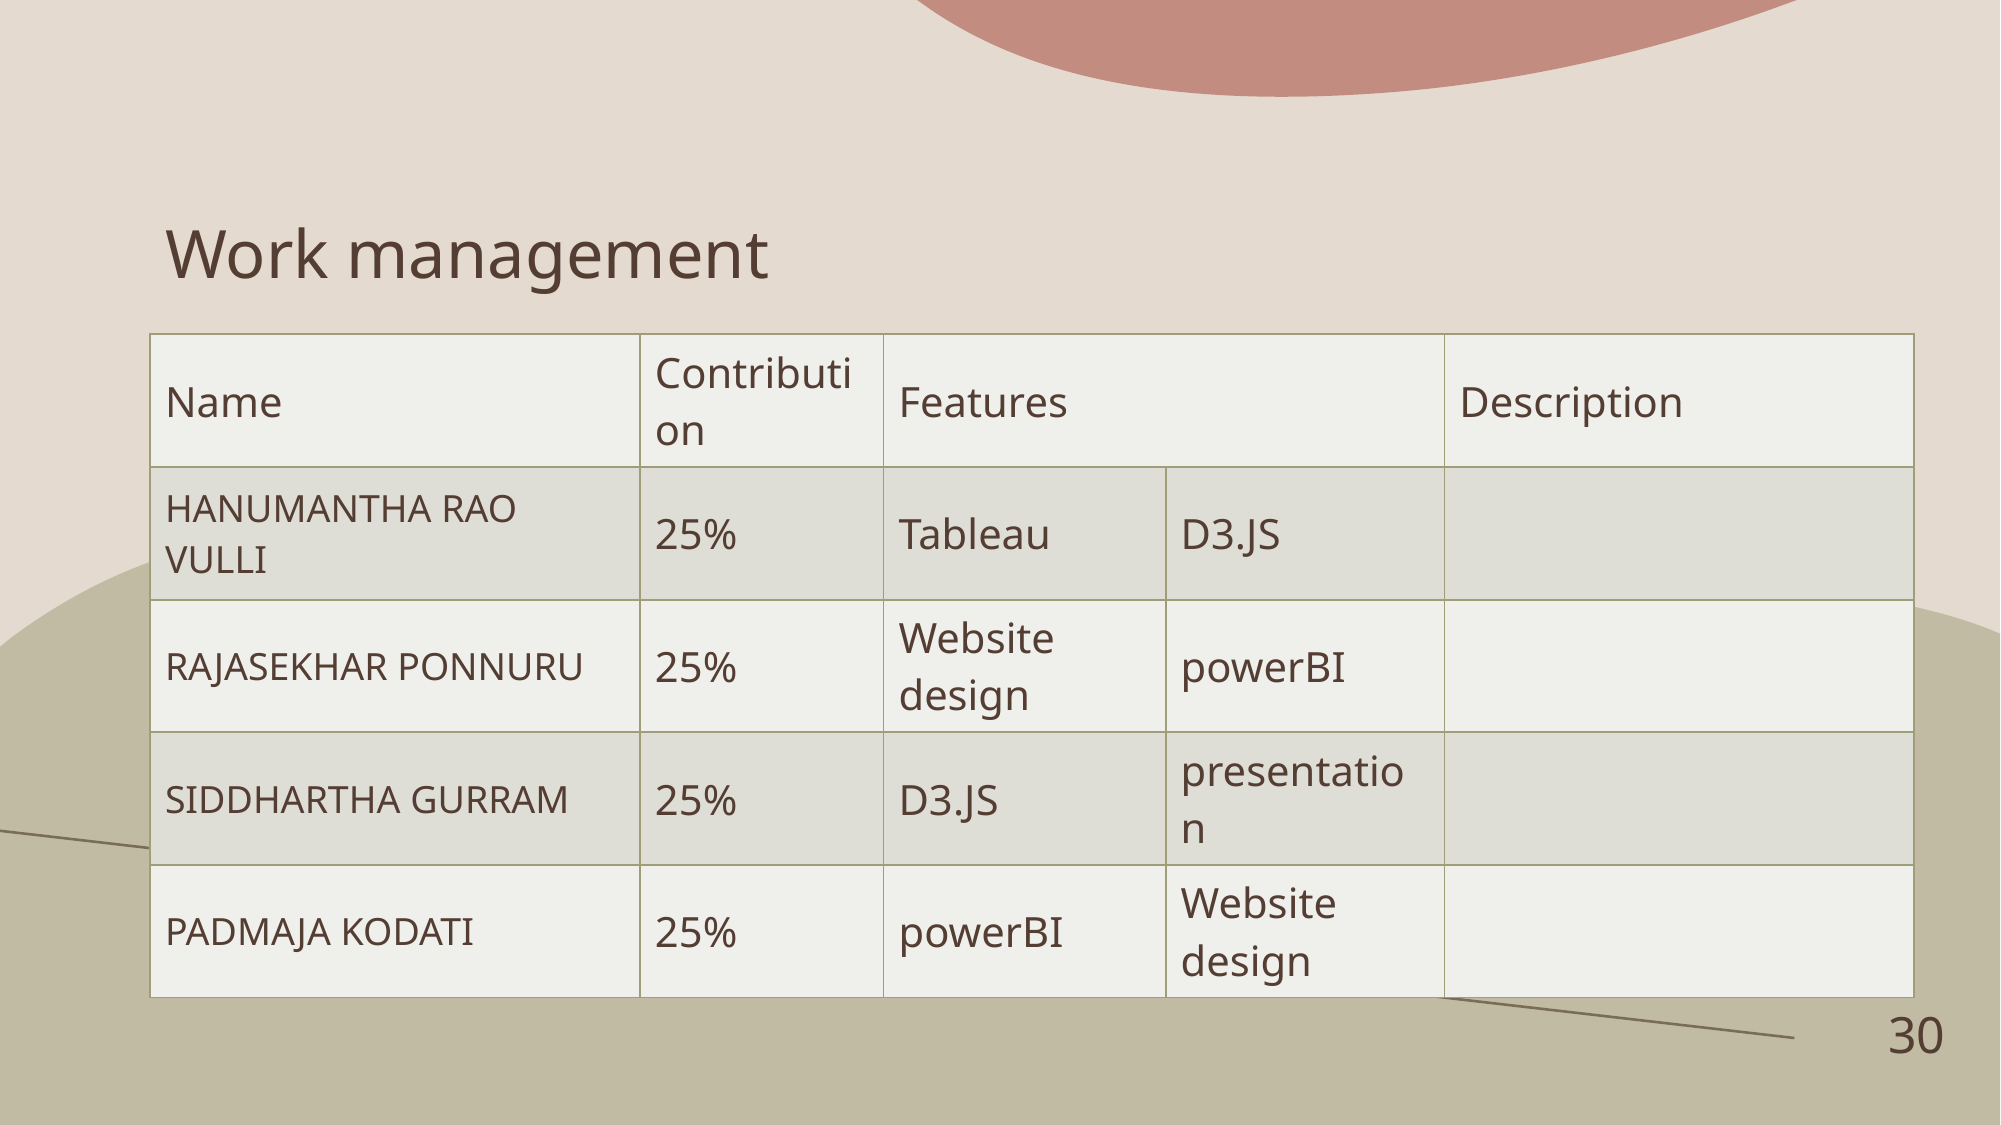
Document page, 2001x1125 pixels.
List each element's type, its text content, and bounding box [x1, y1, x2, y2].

table_cell 25% [641, 733, 883, 864]
table_header Features [884, 335, 1444, 466]
table_header Name [151, 335, 639, 466]
table_cell HANUMANTHA RAO VULLI [151, 468, 639, 599]
table_cell powerBI [1167, 601, 1444, 731]
table_cell SIDDHARTHA GURRAM [151, 733, 639, 864]
table_cell D3.JS [884, 733, 1165, 864]
table_cell powerBI [884, 866, 1165, 997]
table_header Contribution [641, 335, 883, 466]
table_cell presentation [1167, 733, 1444, 864]
table_cell Tableau [884, 468, 1165, 599]
table_cell Website design [1167, 866, 1444, 997]
table_cell [1445, 866, 1913, 997]
table_cell 25% [641, 601, 883, 731]
slide_number 30 [1862, 964, 1971, 1112]
table_header Description [1445, 335, 1913, 466]
table_cell PADMAJA KODATI [151, 866, 639, 997]
table_cell [1445, 733, 1913, 864]
title Work management [150, 149, 1850, 300]
table_cell D3.JS [1167, 468, 1444, 599]
table_cell Website design [884, 601, 1165, 731]
table_cell [1445, 468, 1913, 599]
table_cell RAJASEKHAR PONNURU [151, 601, 639, 731]
table_cell 25% [641, 866, 883, 997]
table_cell [1445, 601, 1913, 731]
table_cell 25% [641, 468, 883, 599]
